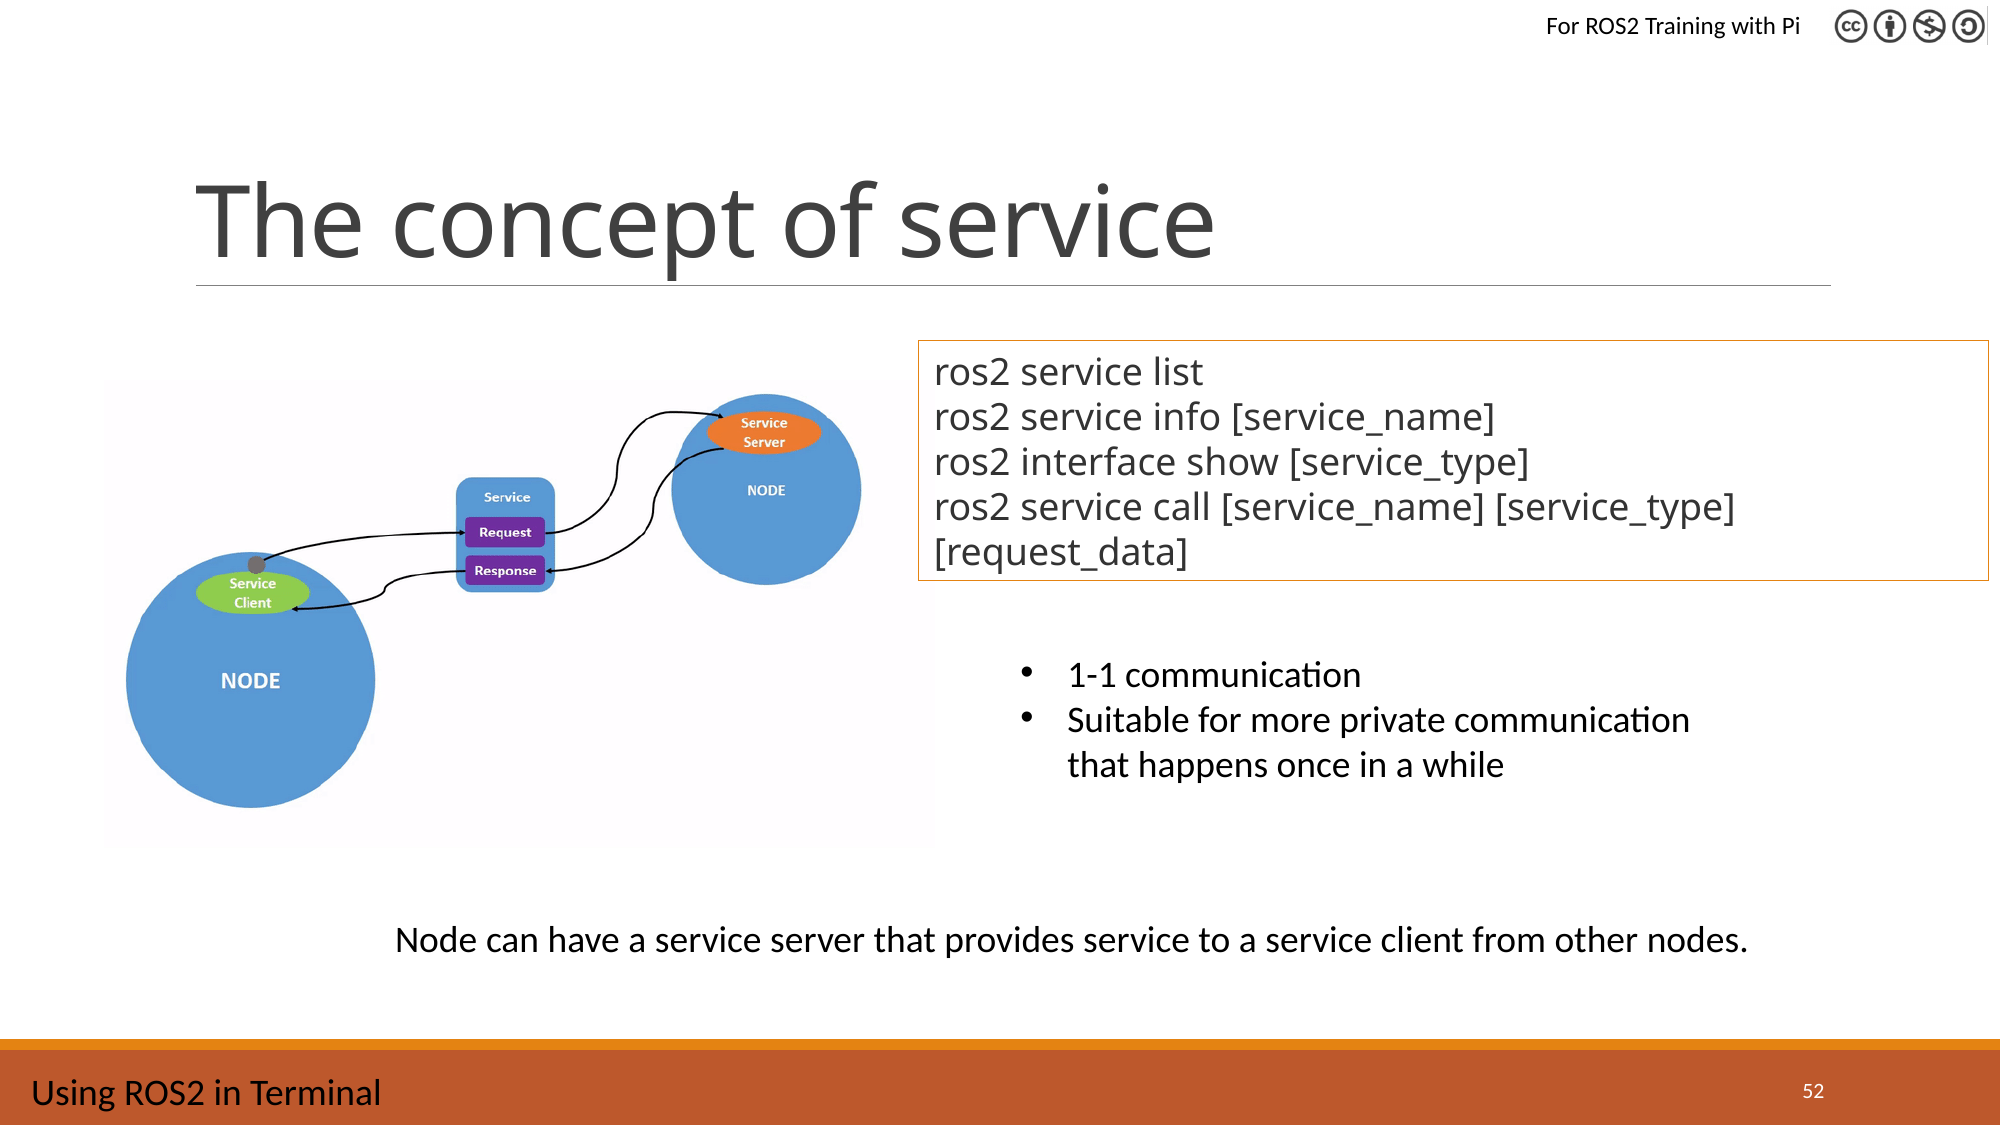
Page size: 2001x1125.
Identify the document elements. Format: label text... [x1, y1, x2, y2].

text_box ros2 service list ros2 service info [service_name] ros2 interface show [service_type] ros2 service call [service_name] [service_type] [request_data] [918, 340, 1989, 581]
text_box 1-1 communication Suitable for more private communication that happens once in a while [1005, 597, 1737, 793]
text_box For ROS2 Training with Pi [1531, 1, 1889, 47]
picture [1828, 6, 2001, 46]
title The concept of service [180, 47, 1830, 285]
slide_number 52 [1624, 1059, 1840, 1120]
text_box Using ROS2 in Terminal [16, 1060, 483, 1121]
picture [104, 379, 936, 848]
text_box Node can have a service server that provides service to a service client from other nodes. [380, 907, 1771, 968]
